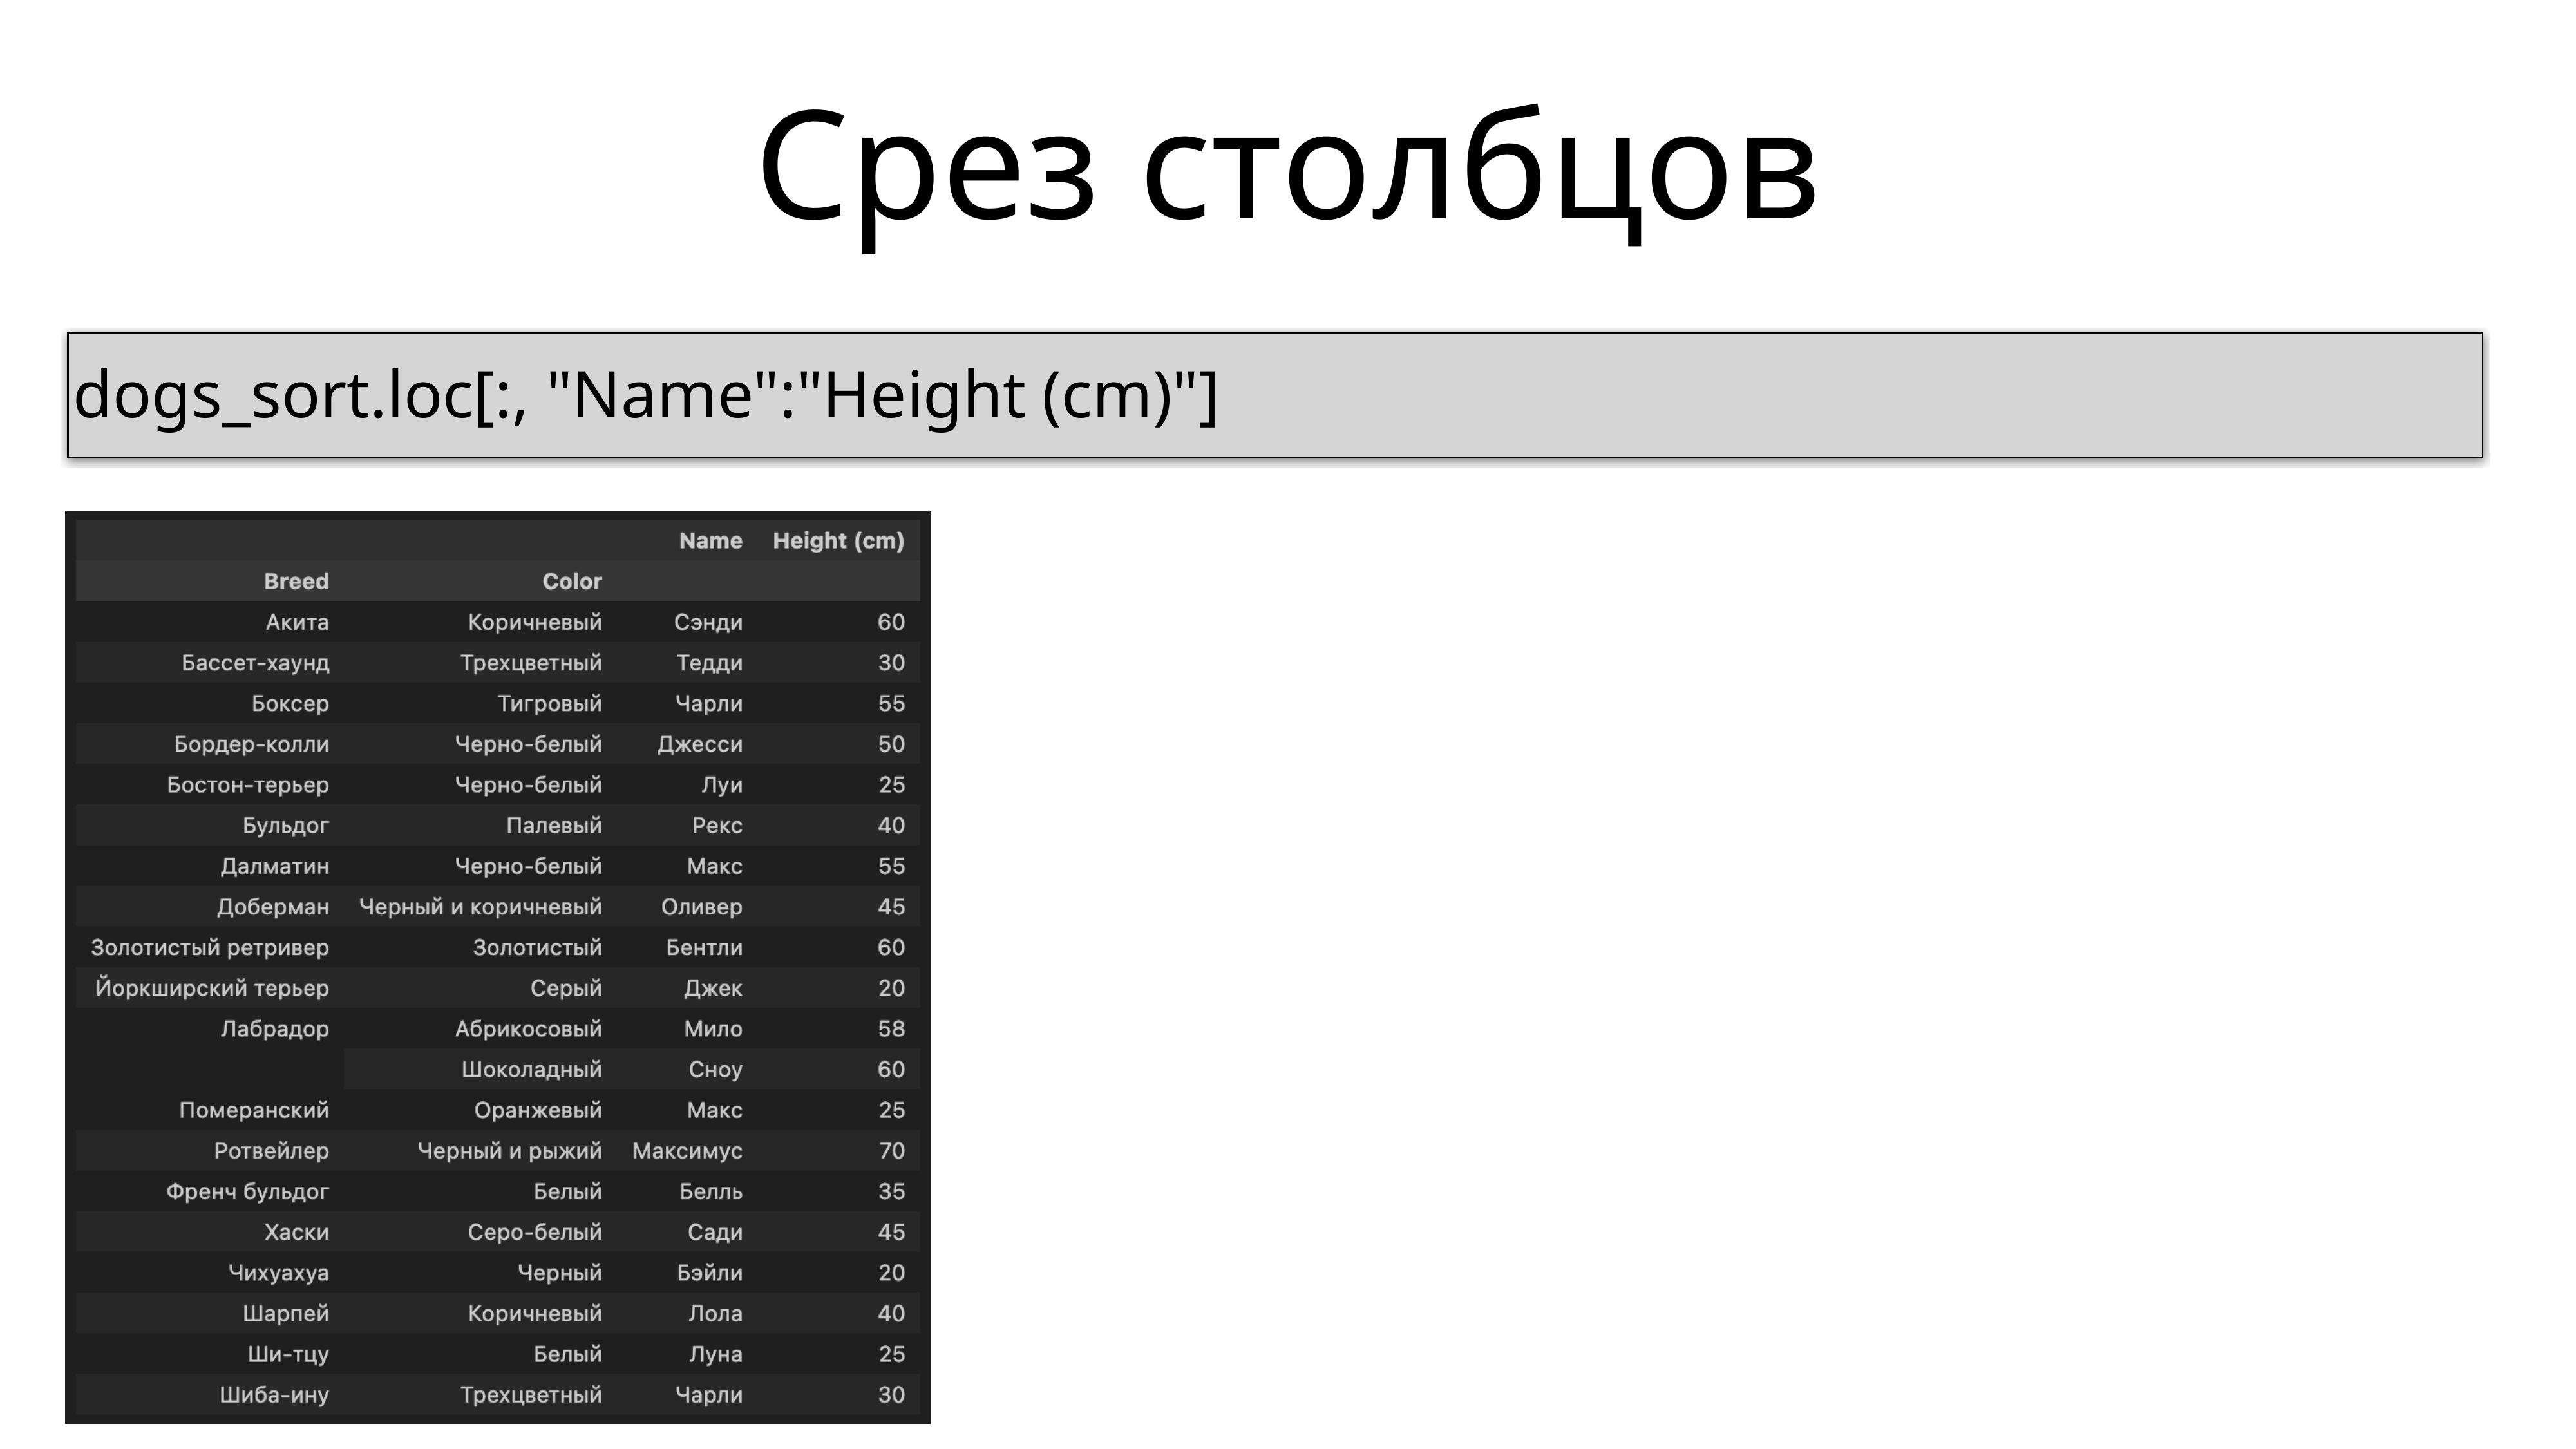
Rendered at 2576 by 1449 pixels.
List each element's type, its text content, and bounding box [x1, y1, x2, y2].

picture [65, 510, 931, 1424]
title Срез столбцов [0, 37, 2576, 279]
list dogs_sort.loc[:, "Name":"Height (cm)"] [67, 332, 2483, 458]
